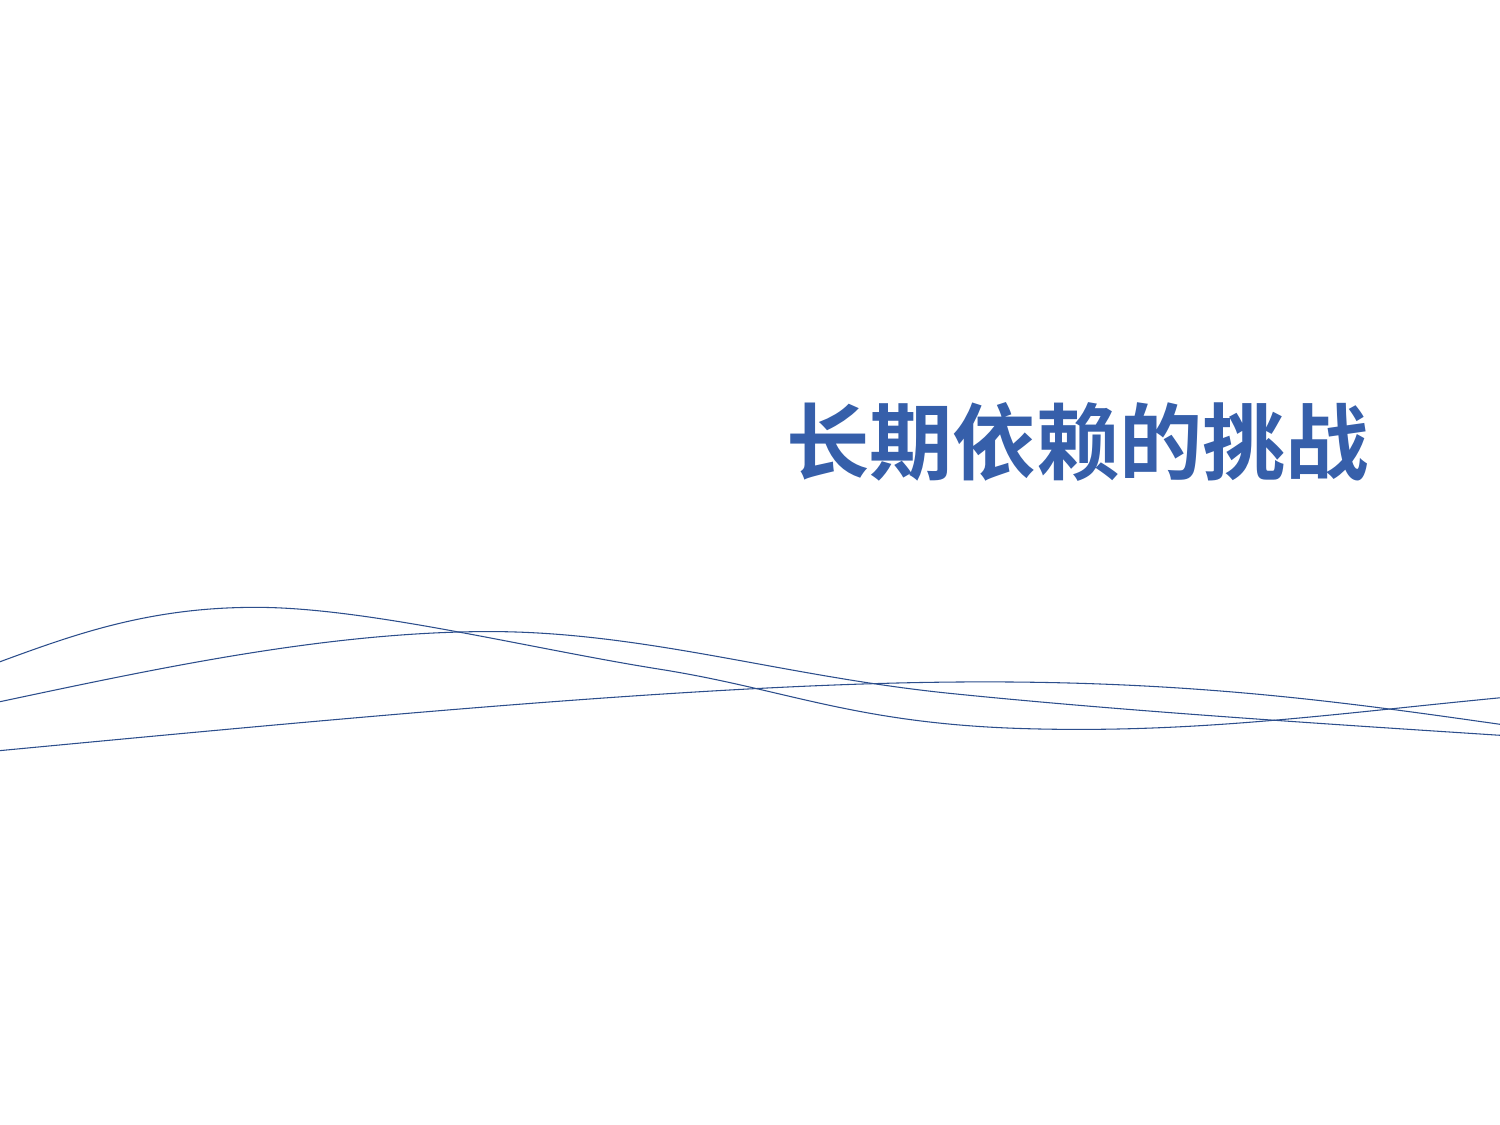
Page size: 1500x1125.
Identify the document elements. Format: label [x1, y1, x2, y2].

text_box [771, 363, 1434, 542]
text_box [0, 607, 1500, 751]
